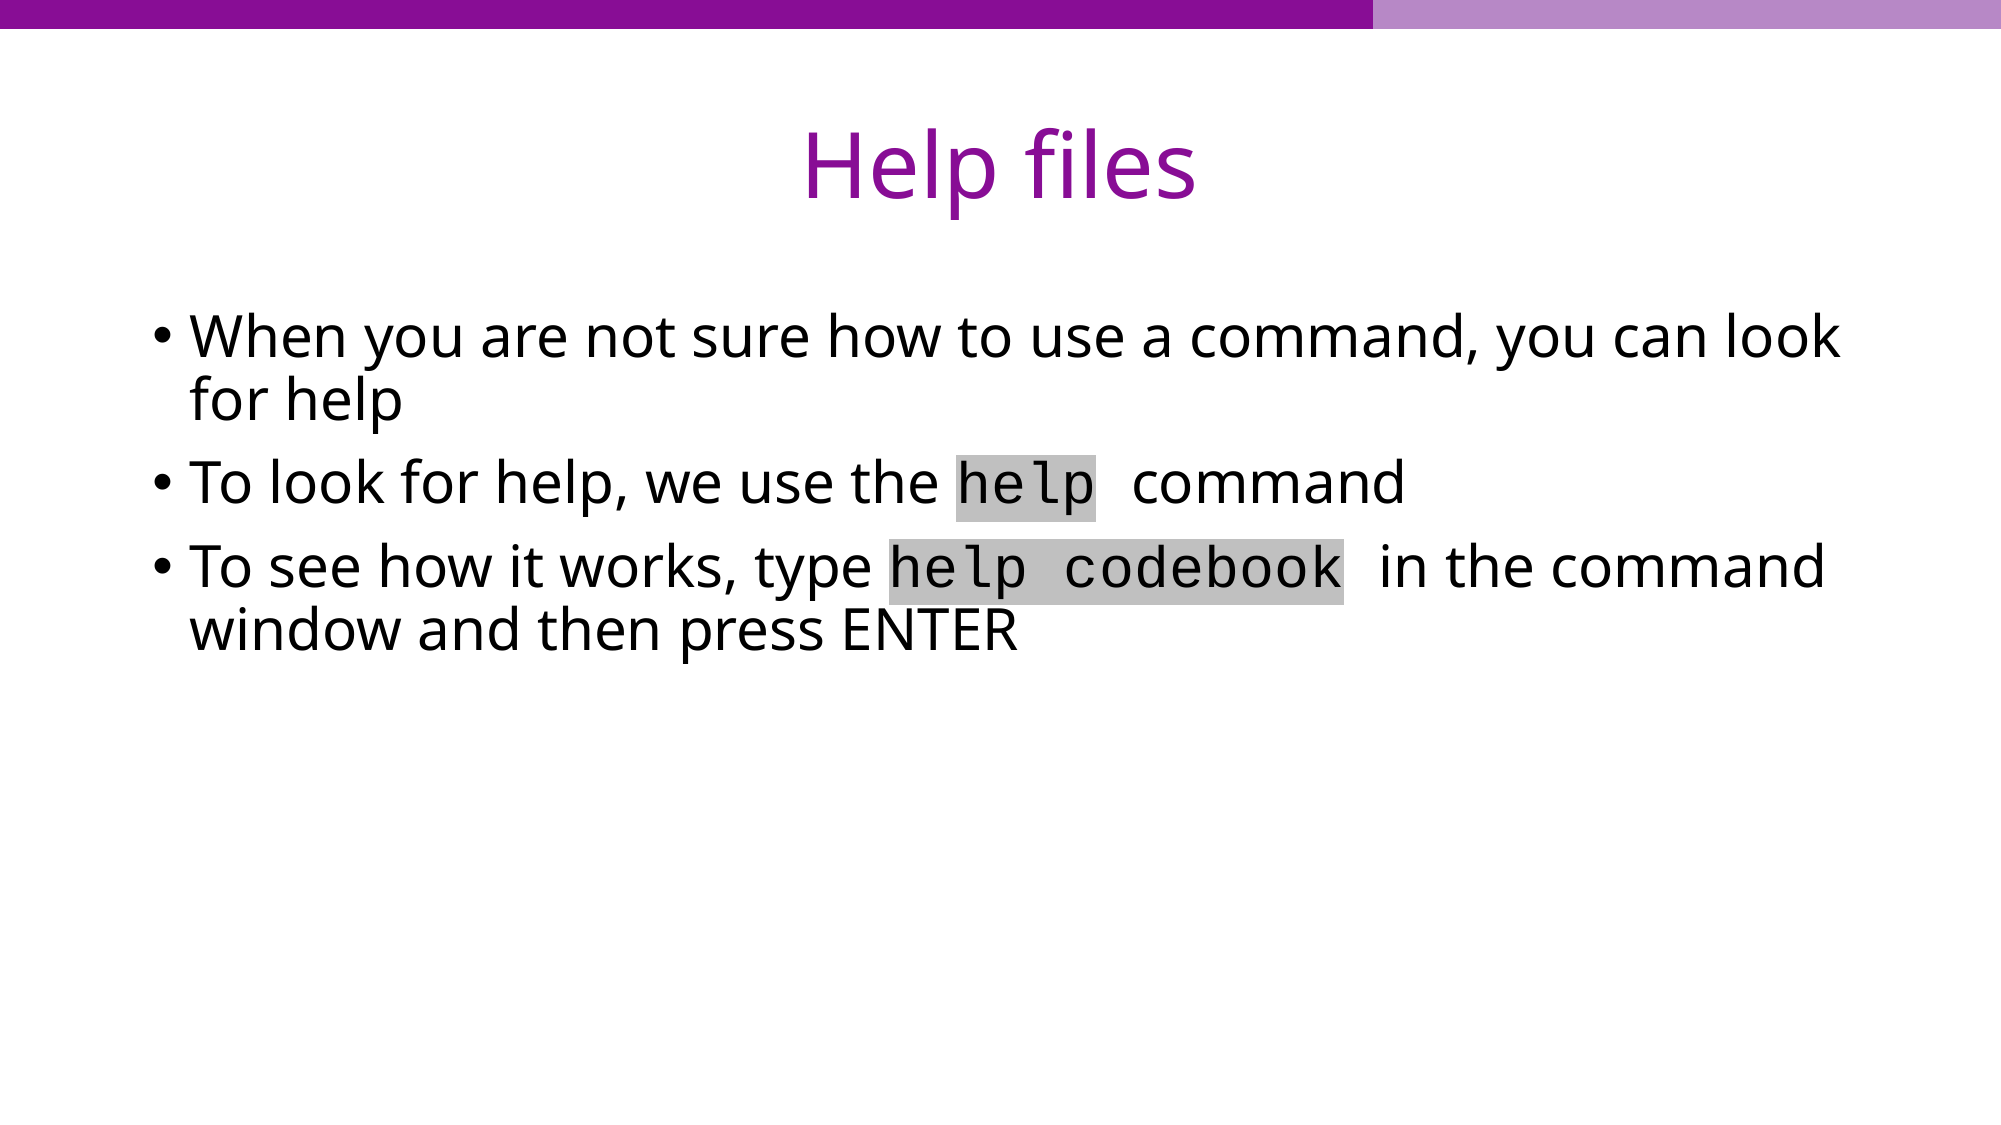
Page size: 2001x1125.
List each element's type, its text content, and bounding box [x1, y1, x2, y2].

list When you are not sure how to use a command, you can look for help To look for help, we use the help command To see how it works, type help codebook in the command window and then press ENTER [137, 299, 1863, 1014]
title Help files [137, 59, 1863, 278]
